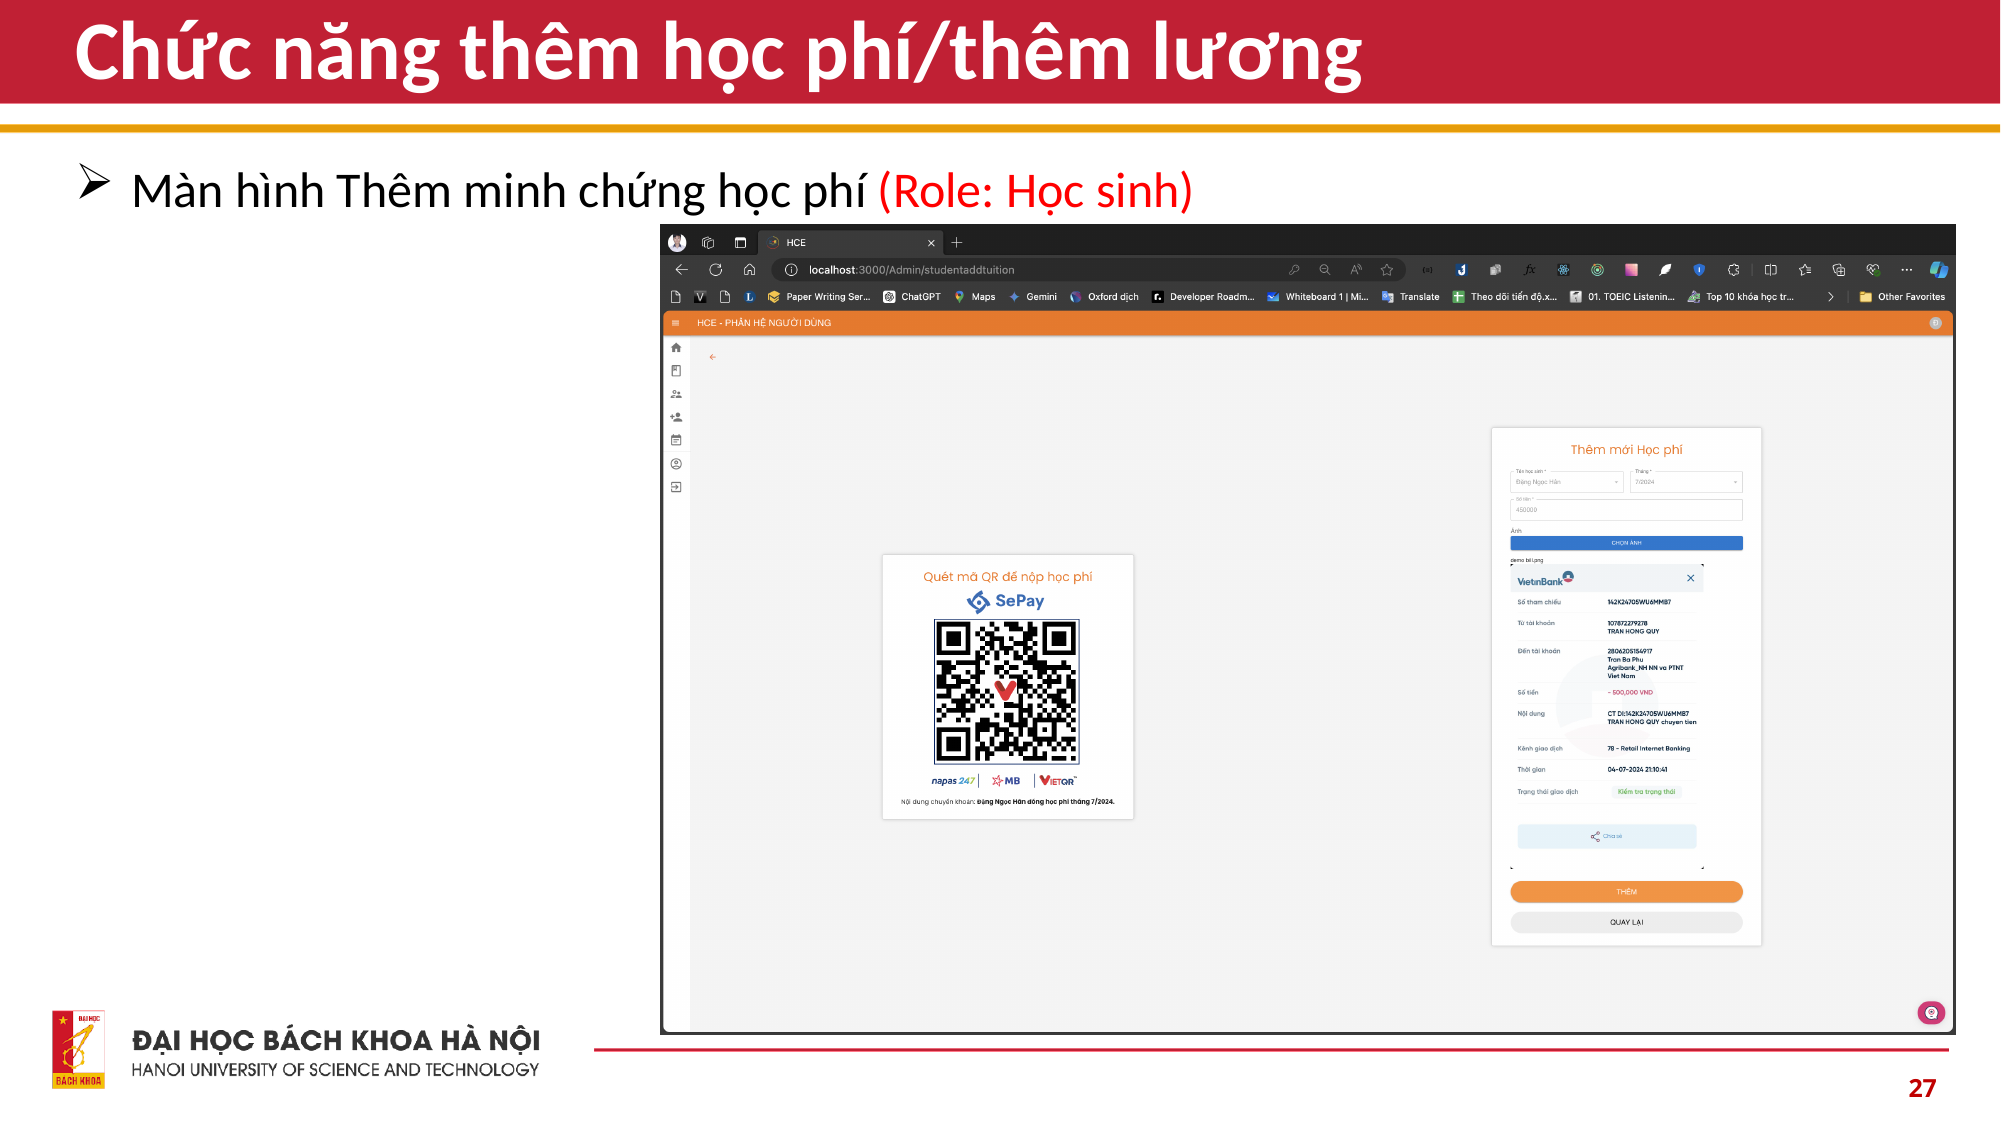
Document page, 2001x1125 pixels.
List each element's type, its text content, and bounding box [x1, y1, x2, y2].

slide_number 27 [1502, 1065, 1953, 1125]
picture [0, 0, 2001, 1125]
title Chức năng thêm học phí/thêm lương [60, 0, 1949, 72]
text_box Màn hình Thêm minh chứng học phí (Role: Học sinh) [60, 149, 1233, 225]
